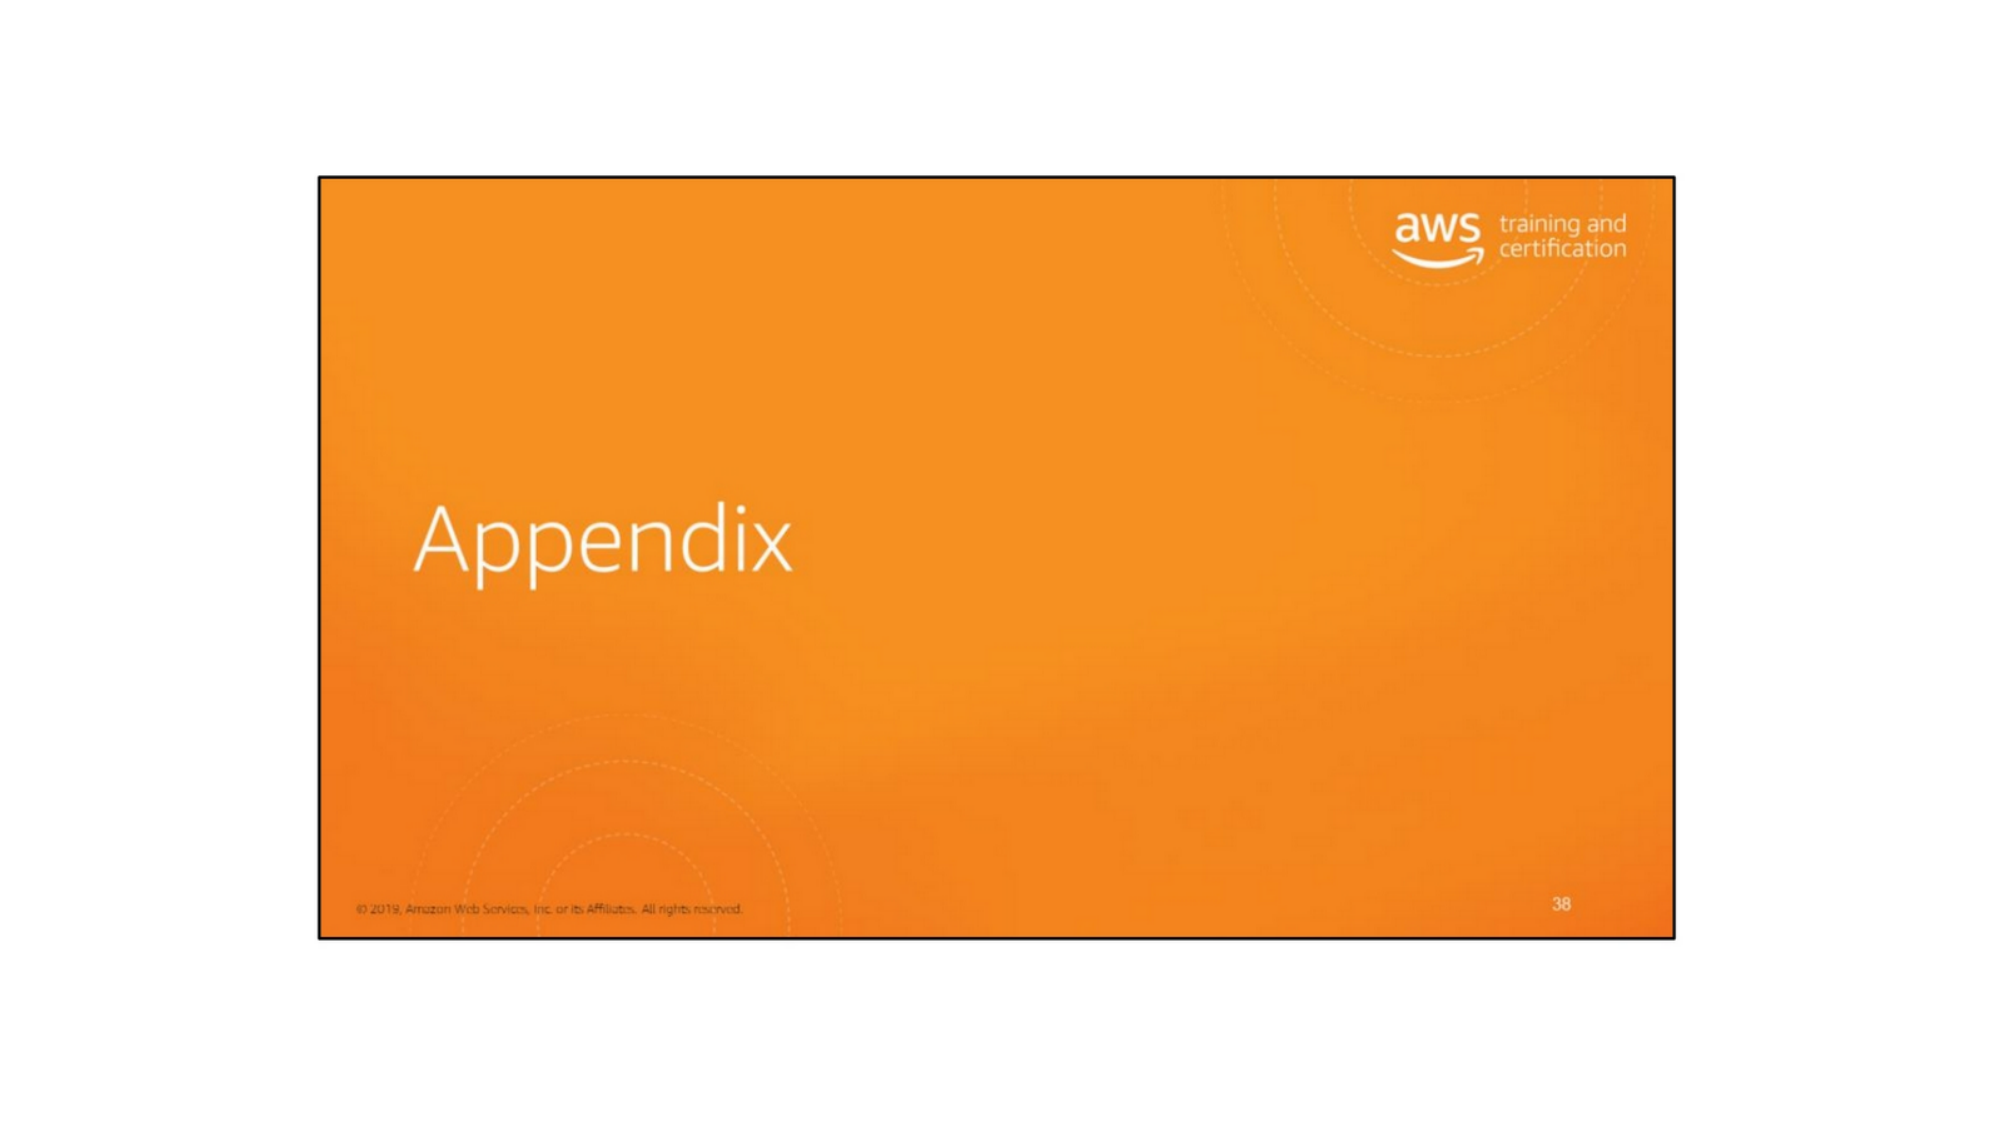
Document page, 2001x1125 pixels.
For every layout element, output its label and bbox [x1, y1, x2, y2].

picture [314, 172, 1686, 952]
